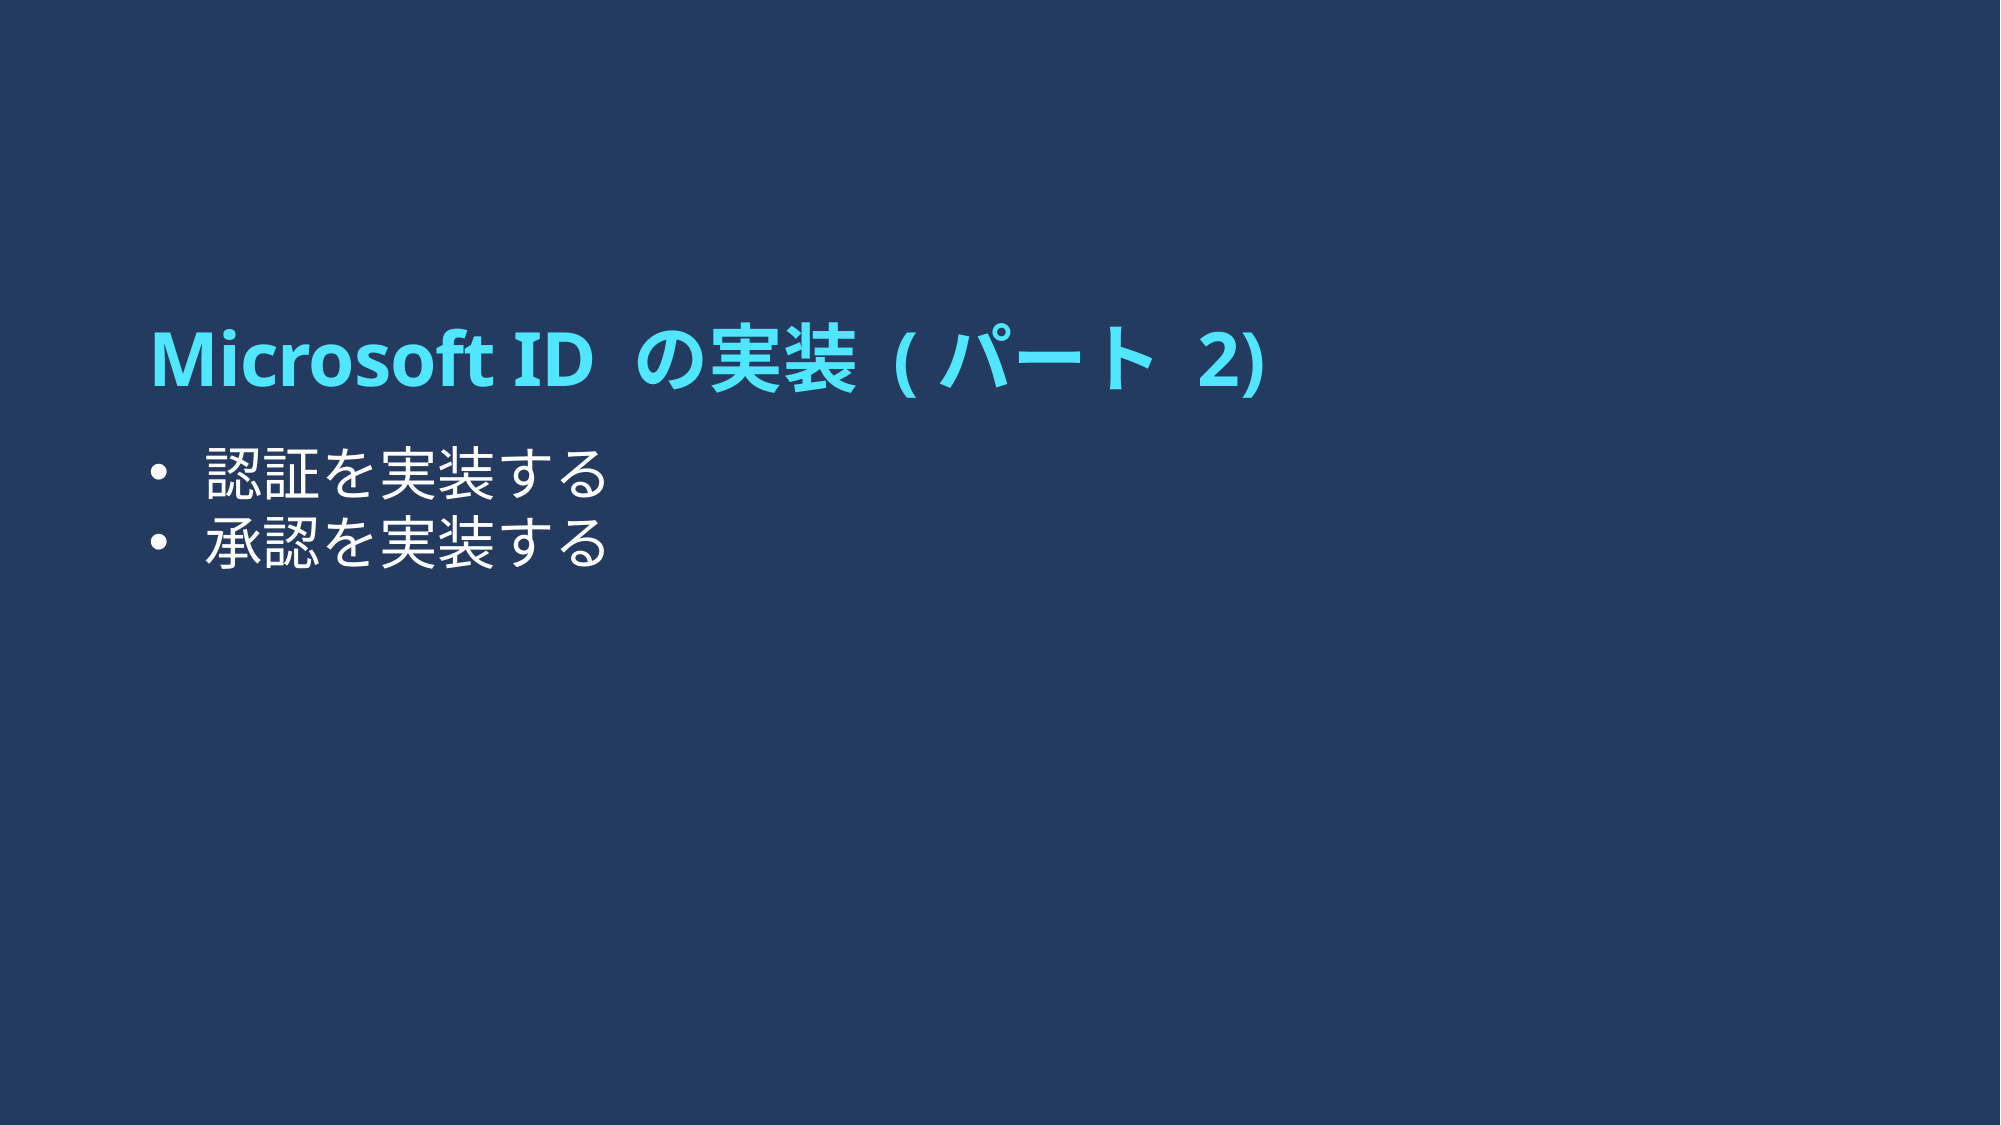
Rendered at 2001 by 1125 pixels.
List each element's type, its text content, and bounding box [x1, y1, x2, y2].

text_box 認証を実装する 承認を実装する [148, 436, 1437, 637]
title Microsoft ID の実装 (パート 2) [148, 319, 1731, 404]
